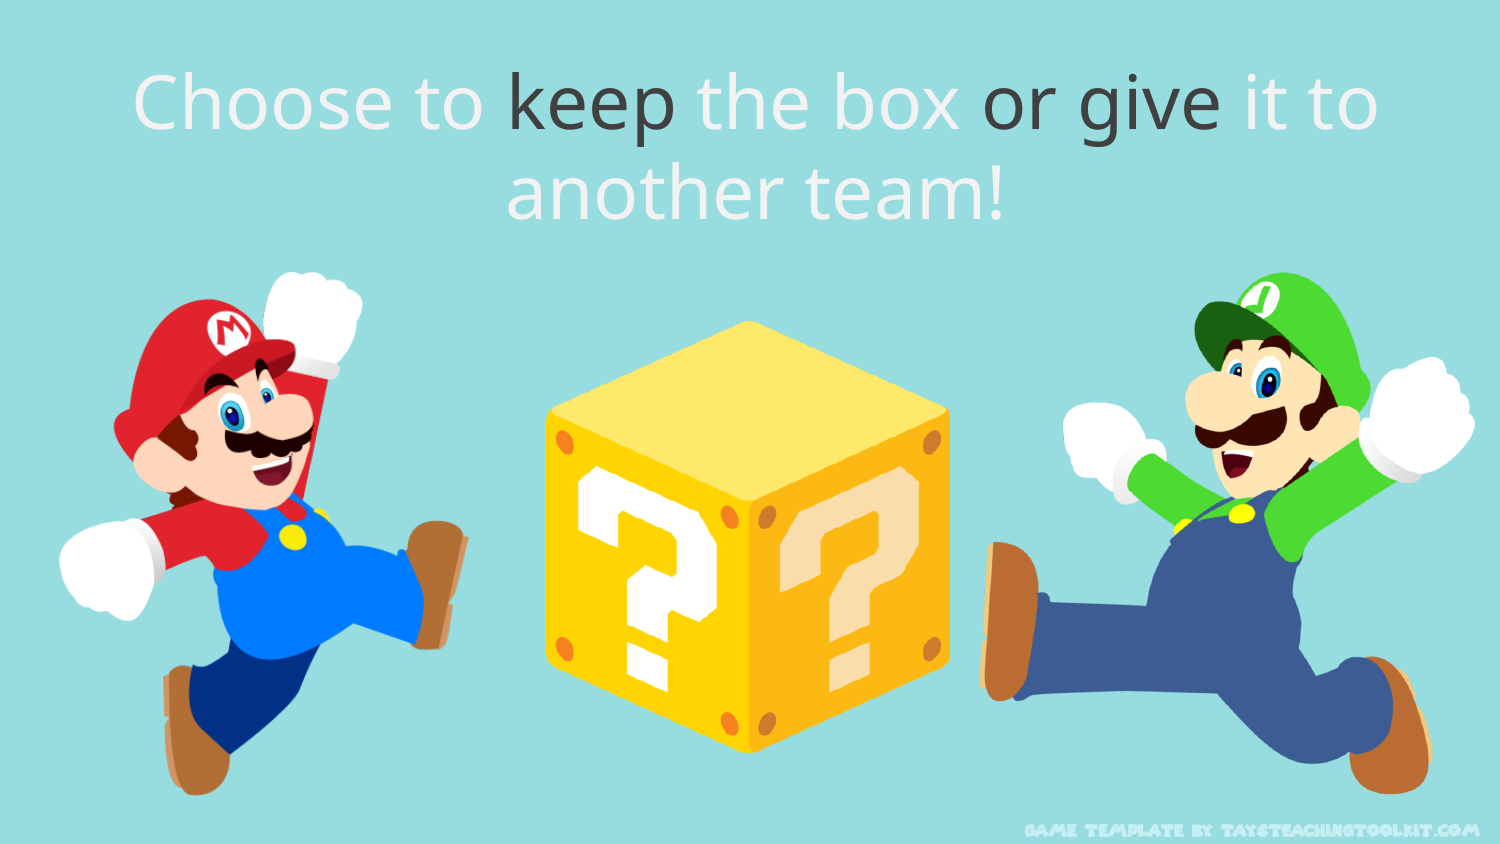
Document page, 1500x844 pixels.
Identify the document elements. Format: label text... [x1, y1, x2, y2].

picture [0, 0, 1500, 844]
text_box Choose to keep the box or give it to another team! [112, 46, 1400, 242]
